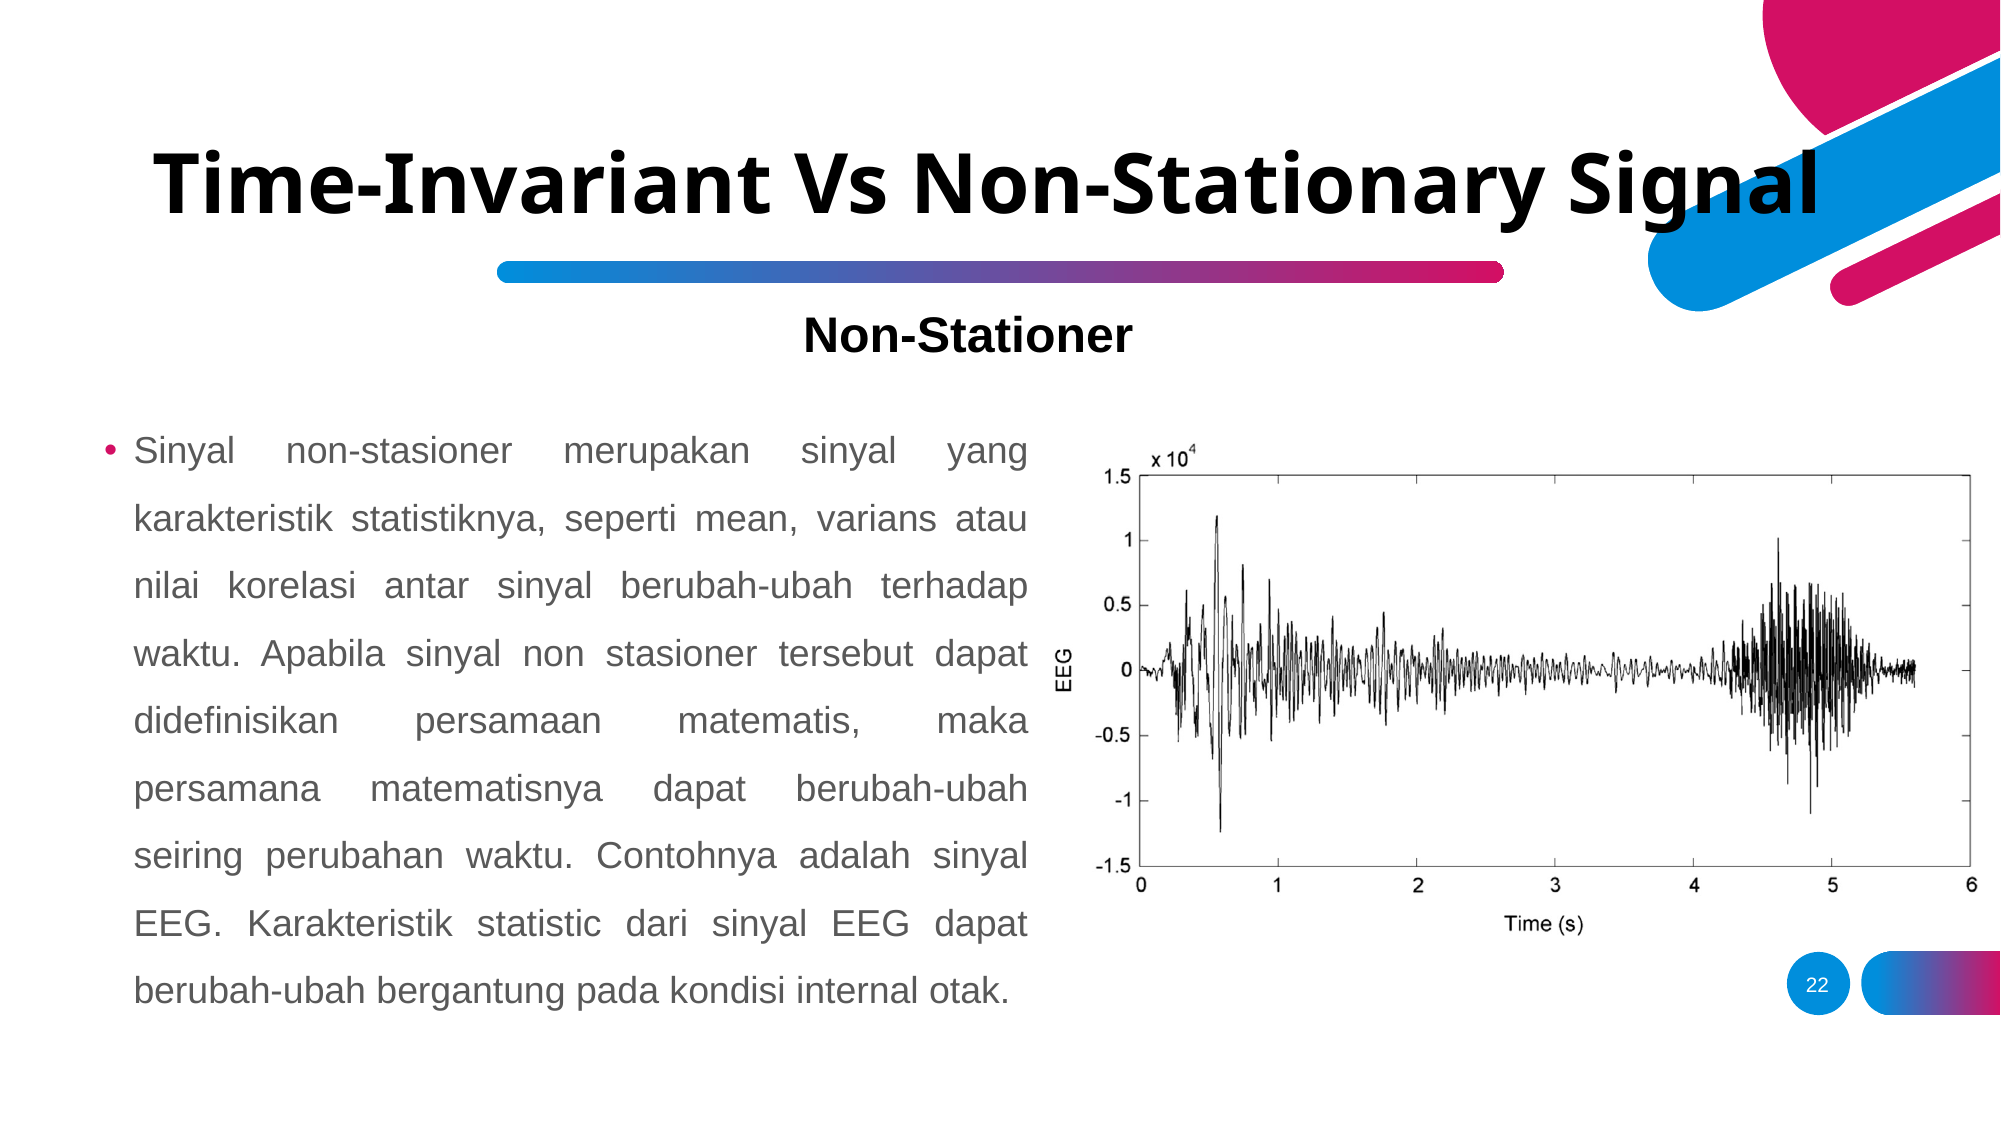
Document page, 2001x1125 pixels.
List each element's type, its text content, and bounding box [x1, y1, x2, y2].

title Time-Invariant Vs Non-Stationary Signal [136, 128, 1862, 240]
slide_number 22 [1772, 954, 1863, 1015]
text_box Non-Stationer [788, 295, 1149, 371]
text_box Sinyal non-stasioner merupakan sinyal yang karakteristik statistiknya, seperti mean, varians atau nilai korelasi antar sinyal berubah-ubah terhadap waktu. Apabila sinyal non stasioner tersebut dapat didefinisikan persamaan matematis, maka persamana matematisnya dapat berubah-ubah seiring perubahan waktu. Contohnya adalah sinyal EEG. Karakteristik statistic dari sinyal EEG dapat berubah-ubah bergantung pada kondisi internal otak. [89, 396, 1044, 1033]
picture [1053, 441, 1979, 937]
